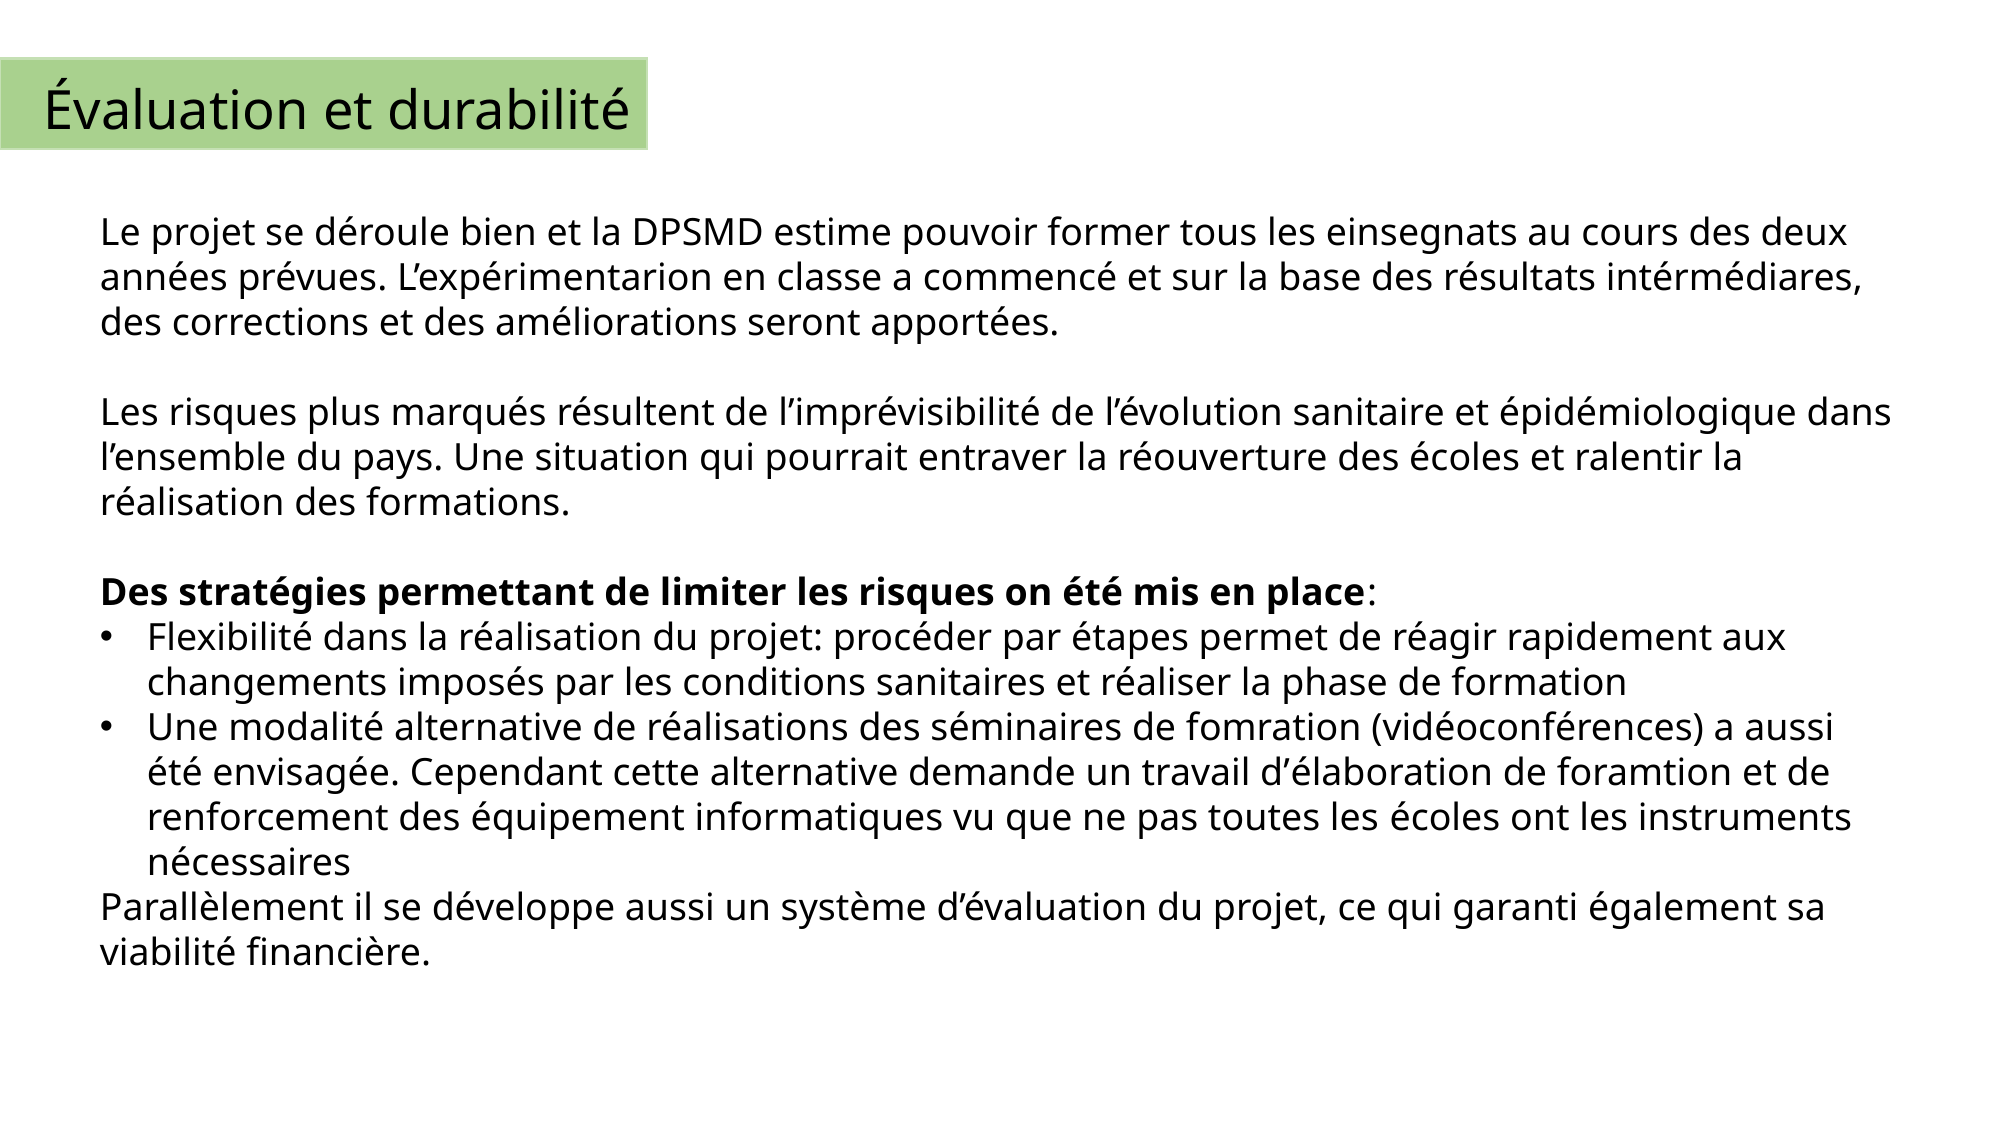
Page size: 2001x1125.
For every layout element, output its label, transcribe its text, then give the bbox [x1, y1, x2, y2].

text_box Le projet se déroule bien et la DPSMD estime pouvoir former tous les einsegnats au cours des deux années prévues. L’expérimentarion en classe a commencé et sur la base des résultats intérmédiares, des corrections et des améliorations seront apportées. Les risques plus marqués résultent de l’imprévisibilité de l’évolution sanitaire et épidémiologique dans l’ensemble du pays. Une situation qui pourrait entraver la réouverture des écoles et ralentir la réalisation des formations. Des stratégies permettant de limiter les risques on été mis en place: Flexibilité dans la réalisation du projet: procéder par étapes permet de réagir rapidement aux changements imposés par les conditions sanitaires et réaliser la phase de formation Une modalité alternative de réalisations des séminaires de fomration (vidéoconférences) a aussi été envisagée. Cependant cette alternative demande un travail d’élaboration de foramtion et de renforcement des équipement informatiques vu que ne pas toutes les écoles ont les instruments nécessaires Parallèlement il se développe aussi un système d’évaluation du projet, ce qui garanti également sa viabilité financière. [85, 201, 1915, 1026]
text_box [0, 57, 648, 150]
text_box Évaluation et durabilité [28, 67, 660, 148]
